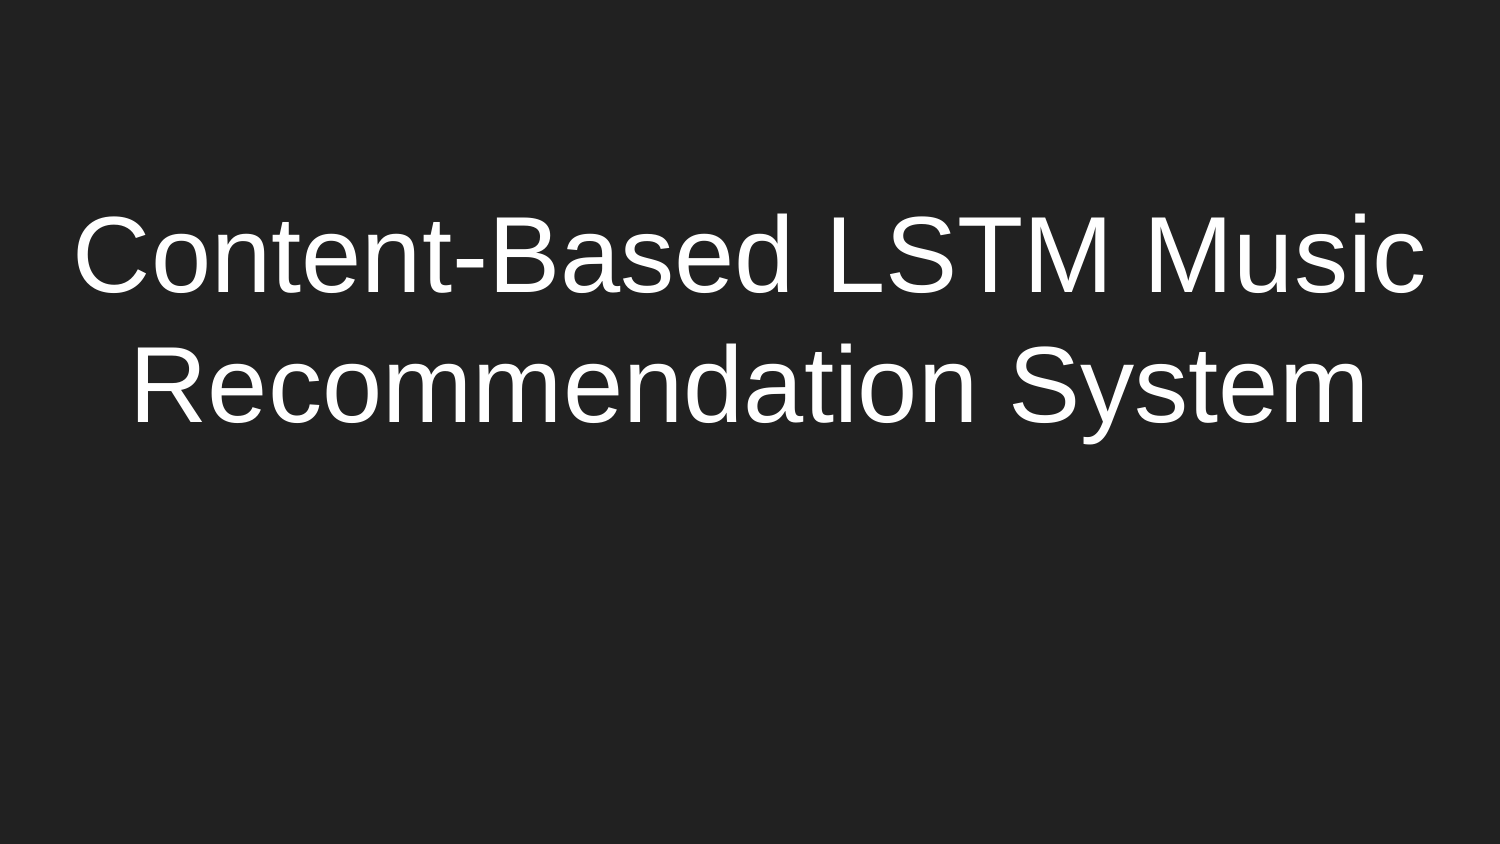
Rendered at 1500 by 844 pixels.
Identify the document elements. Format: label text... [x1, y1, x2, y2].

title Content-Based LSTM Music Recommendation System [51, 122, 1449, 459]
